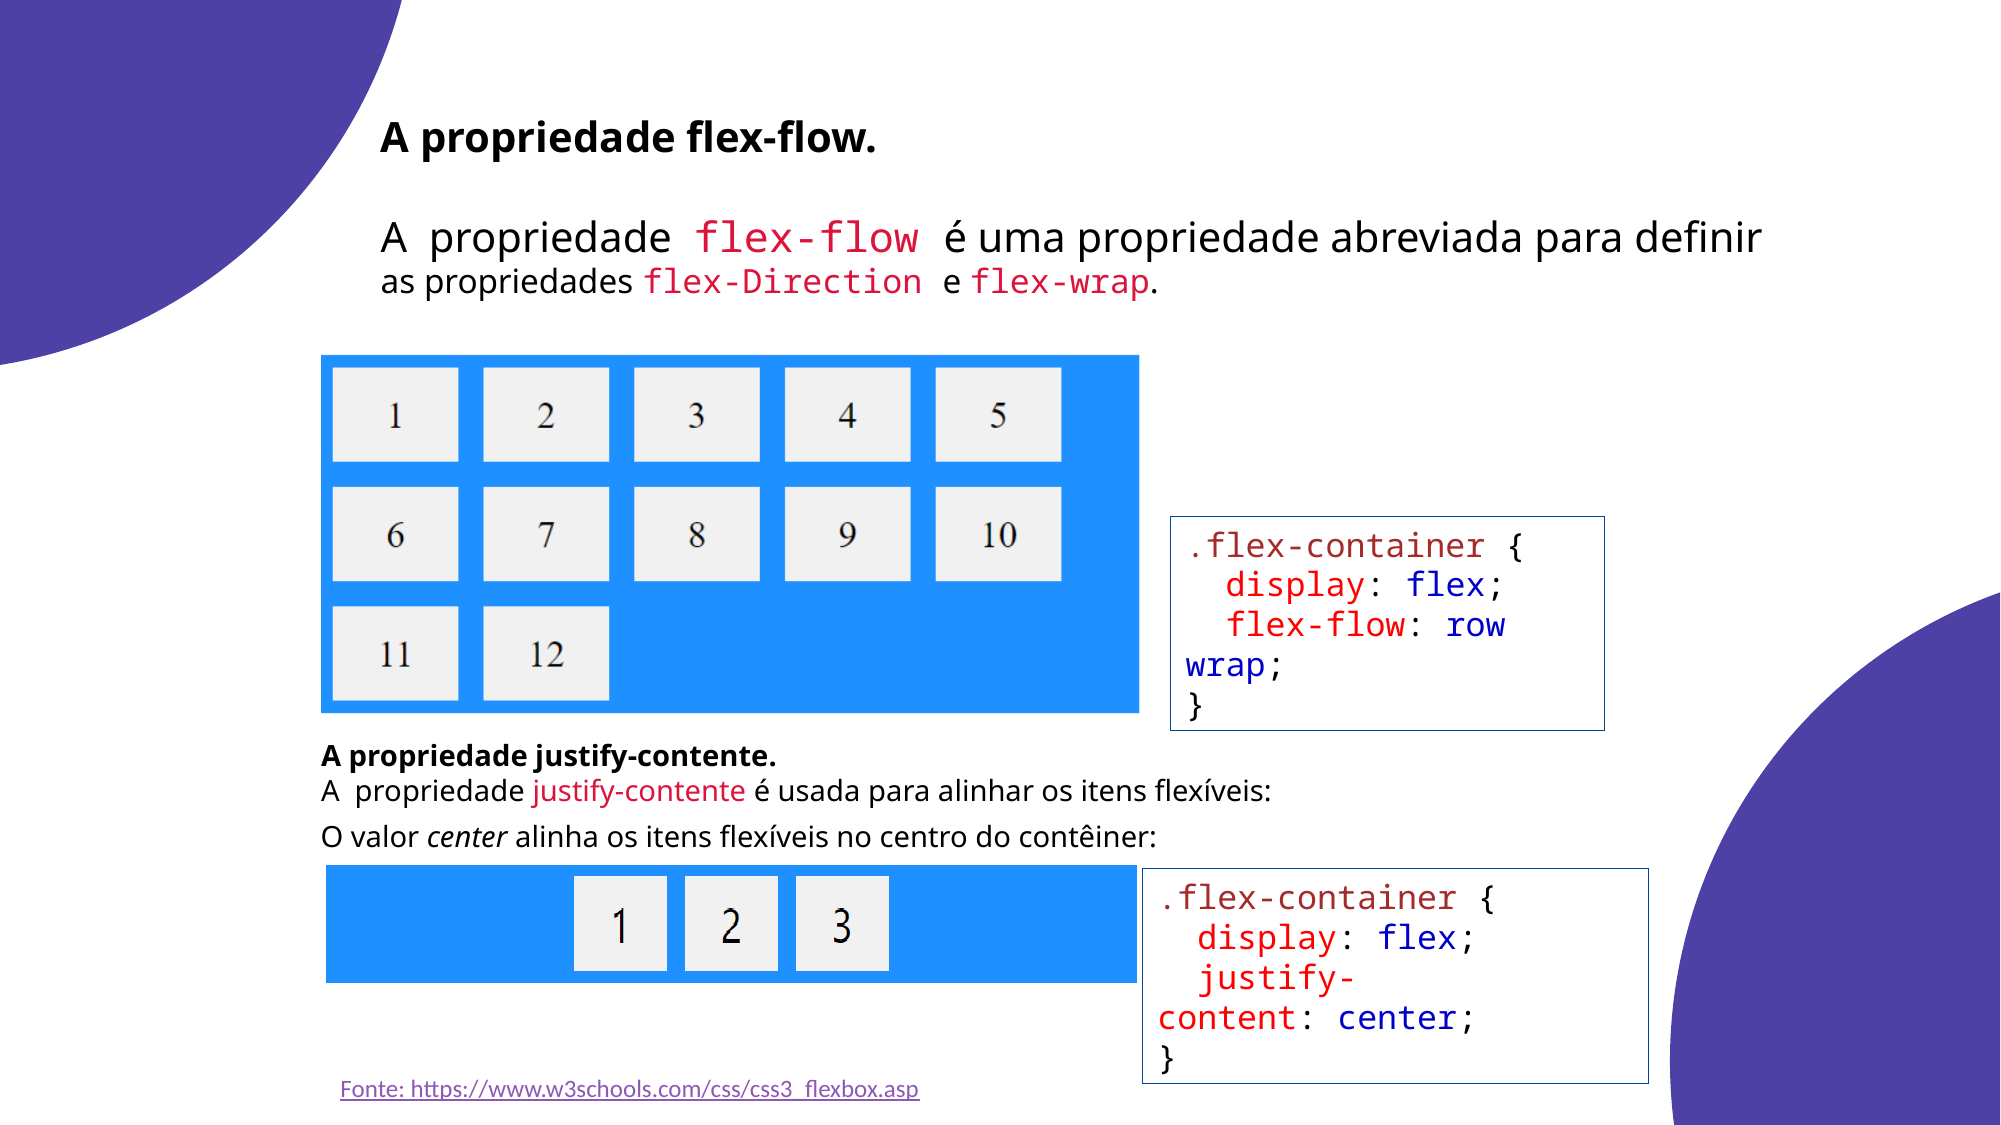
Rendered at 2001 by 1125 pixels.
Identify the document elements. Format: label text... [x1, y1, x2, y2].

text_box .flex-container { display: flex; justify-content: center; } [1142, 868, 1649, 1084]
text_box O valor center alinha os itens flexíveis no centro do contêiner: [305, 810, 1619, 861]
text_box .flex-container { display: flex; flex-flow: row wrap; } [1170, 516, 1605, 722]
text_box A propriedade justify-contente. A propriedade justify-contente é usada para alinhar os itens flexíveis: [320, 722, 1928, 822]
picture [320, 351, 1143, 719]
picture [320, 852, 1143, 990]
text_box A propriedade flex-flow. A propriedade flex-flow é uma propriedade abreviada para definir as propriedades flex-Direction e flex-wrap. [380, 95, 1808, 315]
text_box Fonte: https://www.w3schools.com/css/css3_flexbox.asp [325, 1065, 935, 1110]
